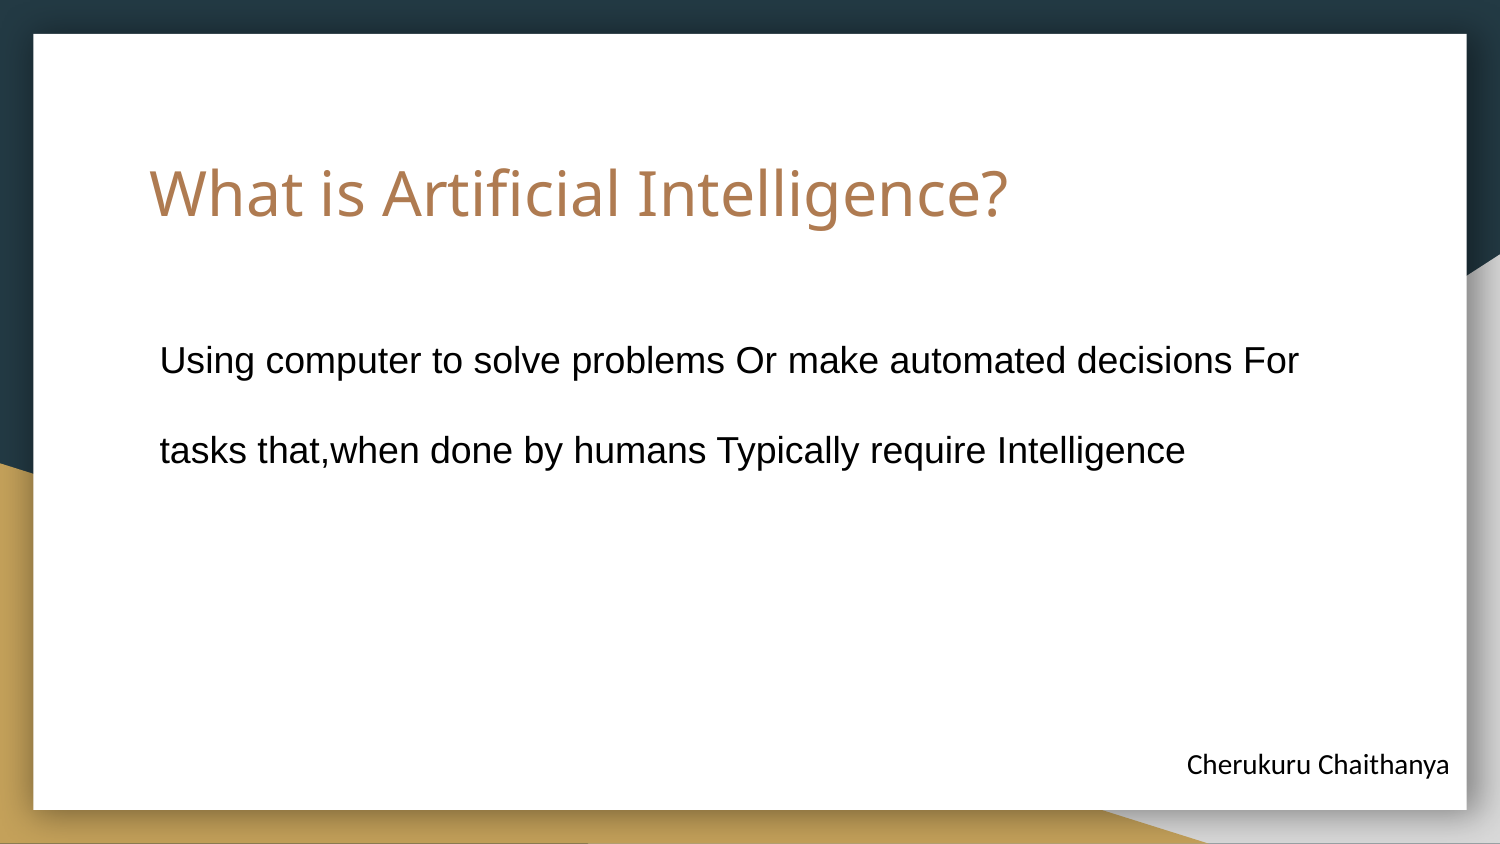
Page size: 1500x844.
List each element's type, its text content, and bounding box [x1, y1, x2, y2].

title What is Artificial Intelligence? [134, 138, 1366, 296]
text_box Cherukuru Chaithanya [1172, 730, 1468, 804]
list Using computer to solve problems Or make automated decisions For tasks that,when done by humans Typically require Intelligence [144, 276, 1376, 678]
